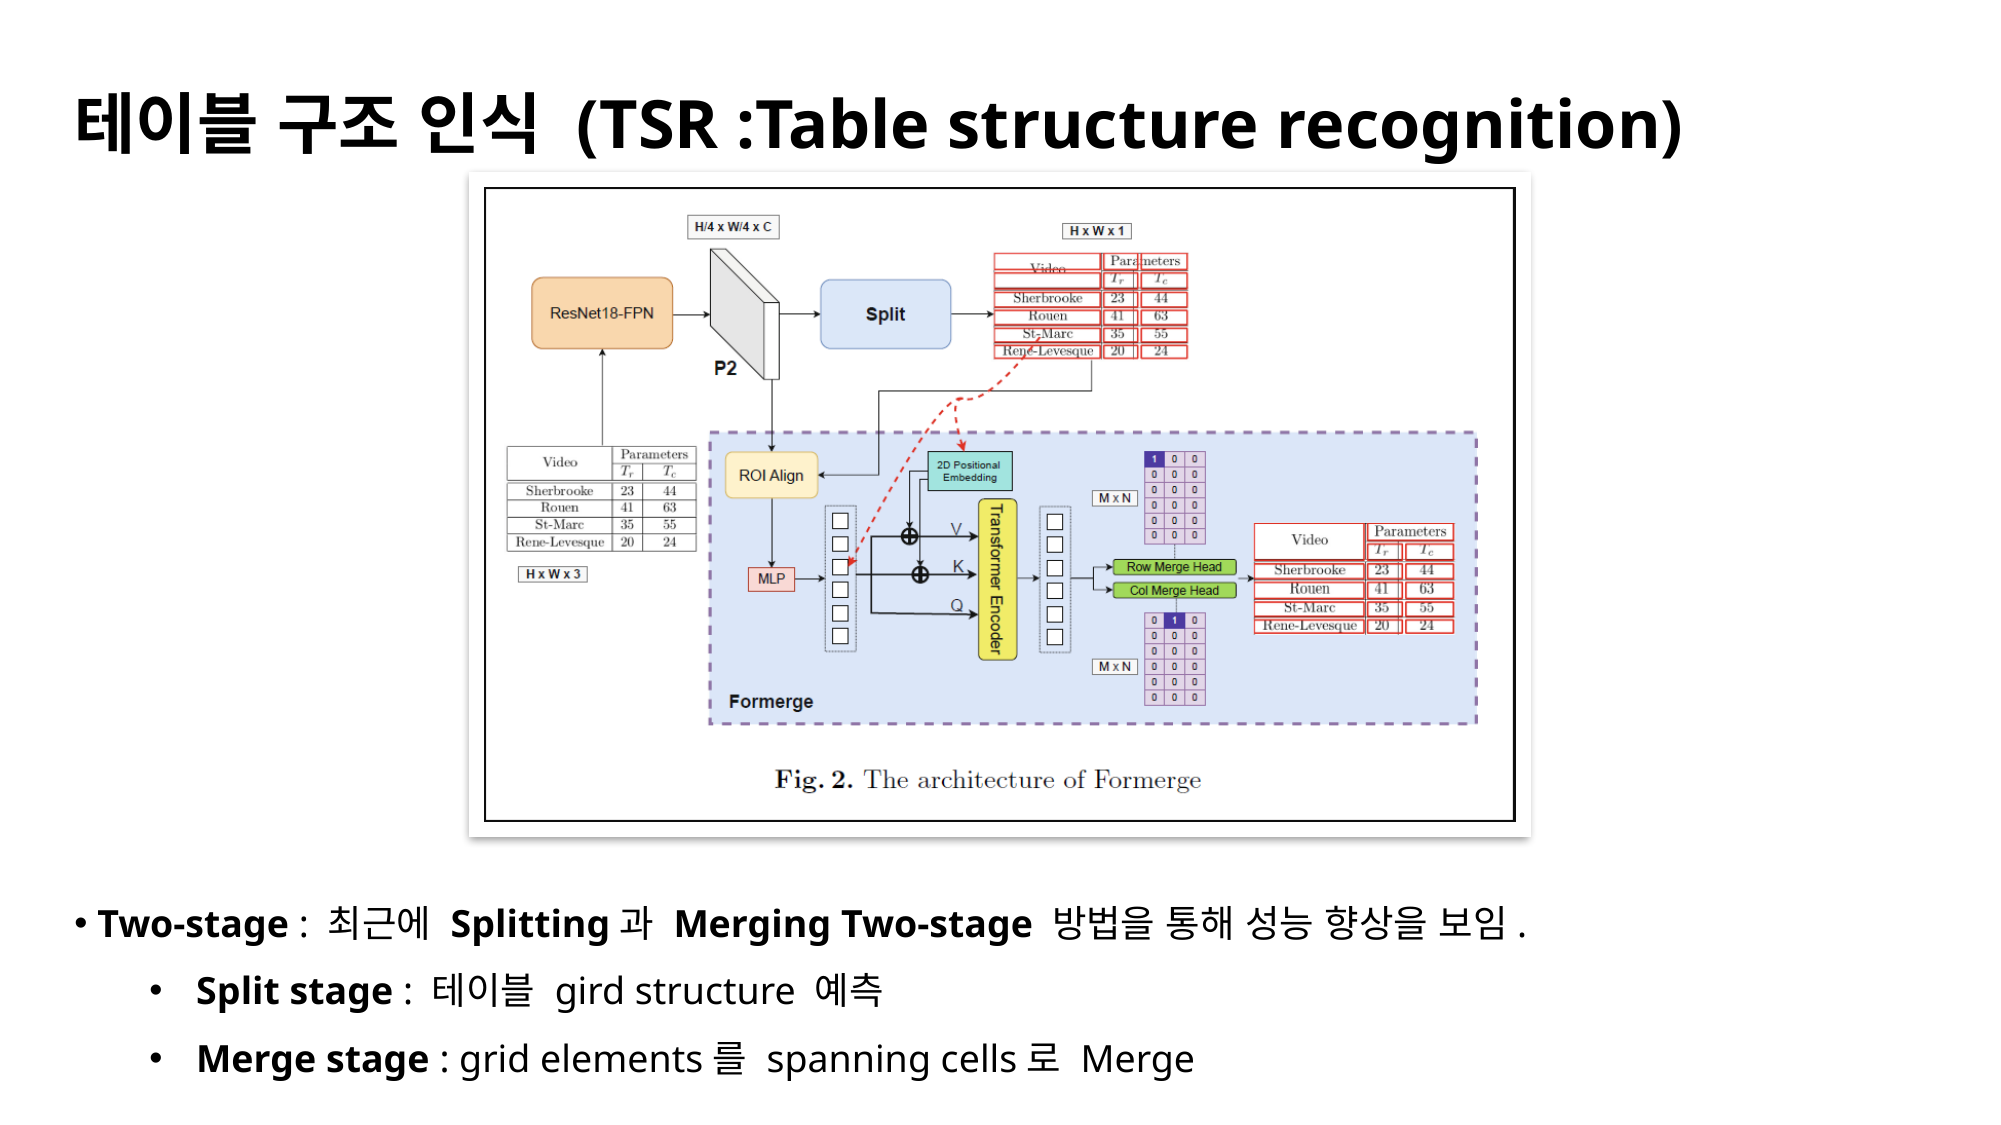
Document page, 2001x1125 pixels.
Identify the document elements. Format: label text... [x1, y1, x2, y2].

picture [483, 186, 1517, 823]
text_box 테이블 구조 인식 (TSR :Table structure recognition) [59, 74, 1775, 169]
text_box Two-stage : 최근에 Splitting과 Merging Two-stage 방법을 통해 성능 향상을 보임. Split stage : 테이블 gird structure 예측 Merge stage : grid elements를 spanning cells로 Merge [59, 869, 1930, 1087]
